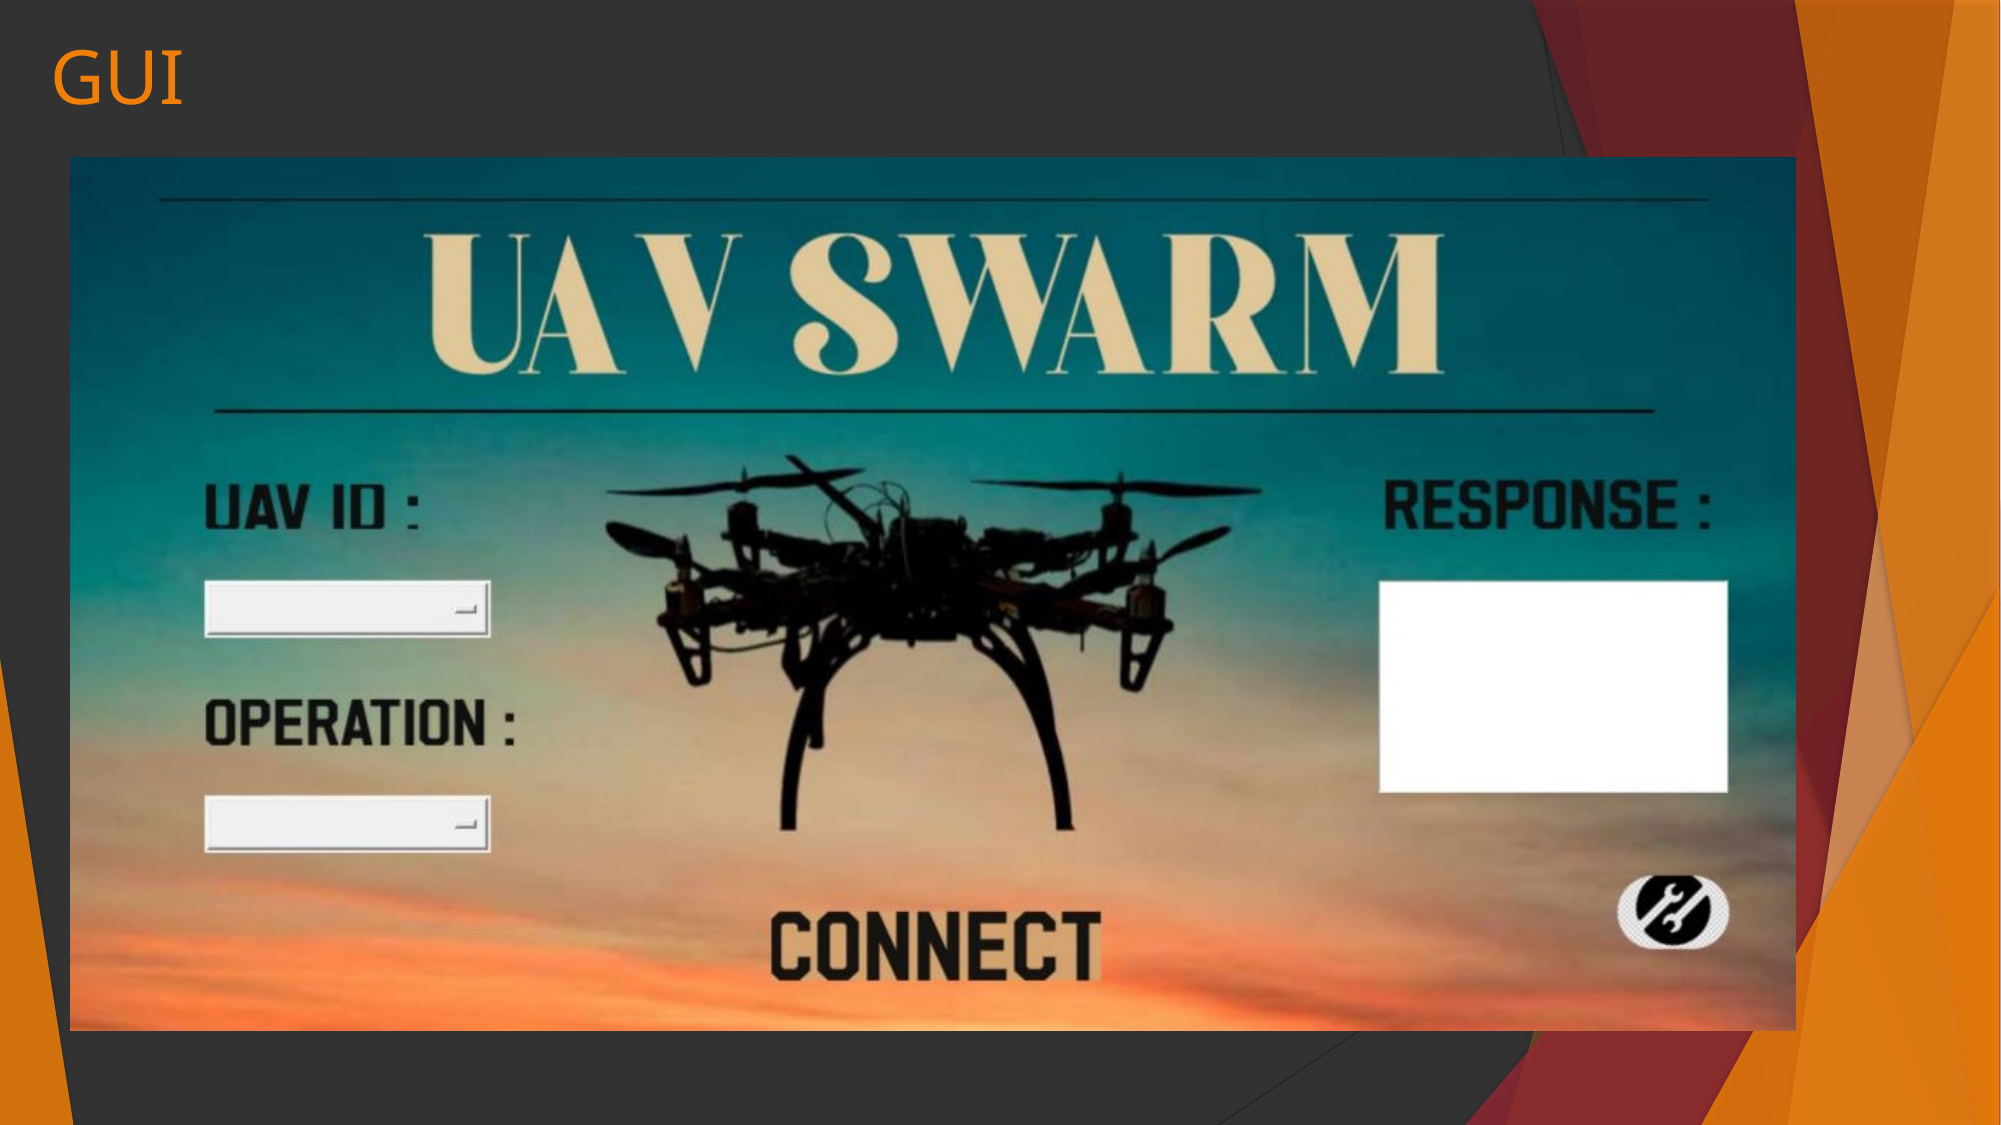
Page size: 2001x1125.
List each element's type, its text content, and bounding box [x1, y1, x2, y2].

title GUI [35, 22, 1446, 240]
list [70, 157, 1796, 1031]
